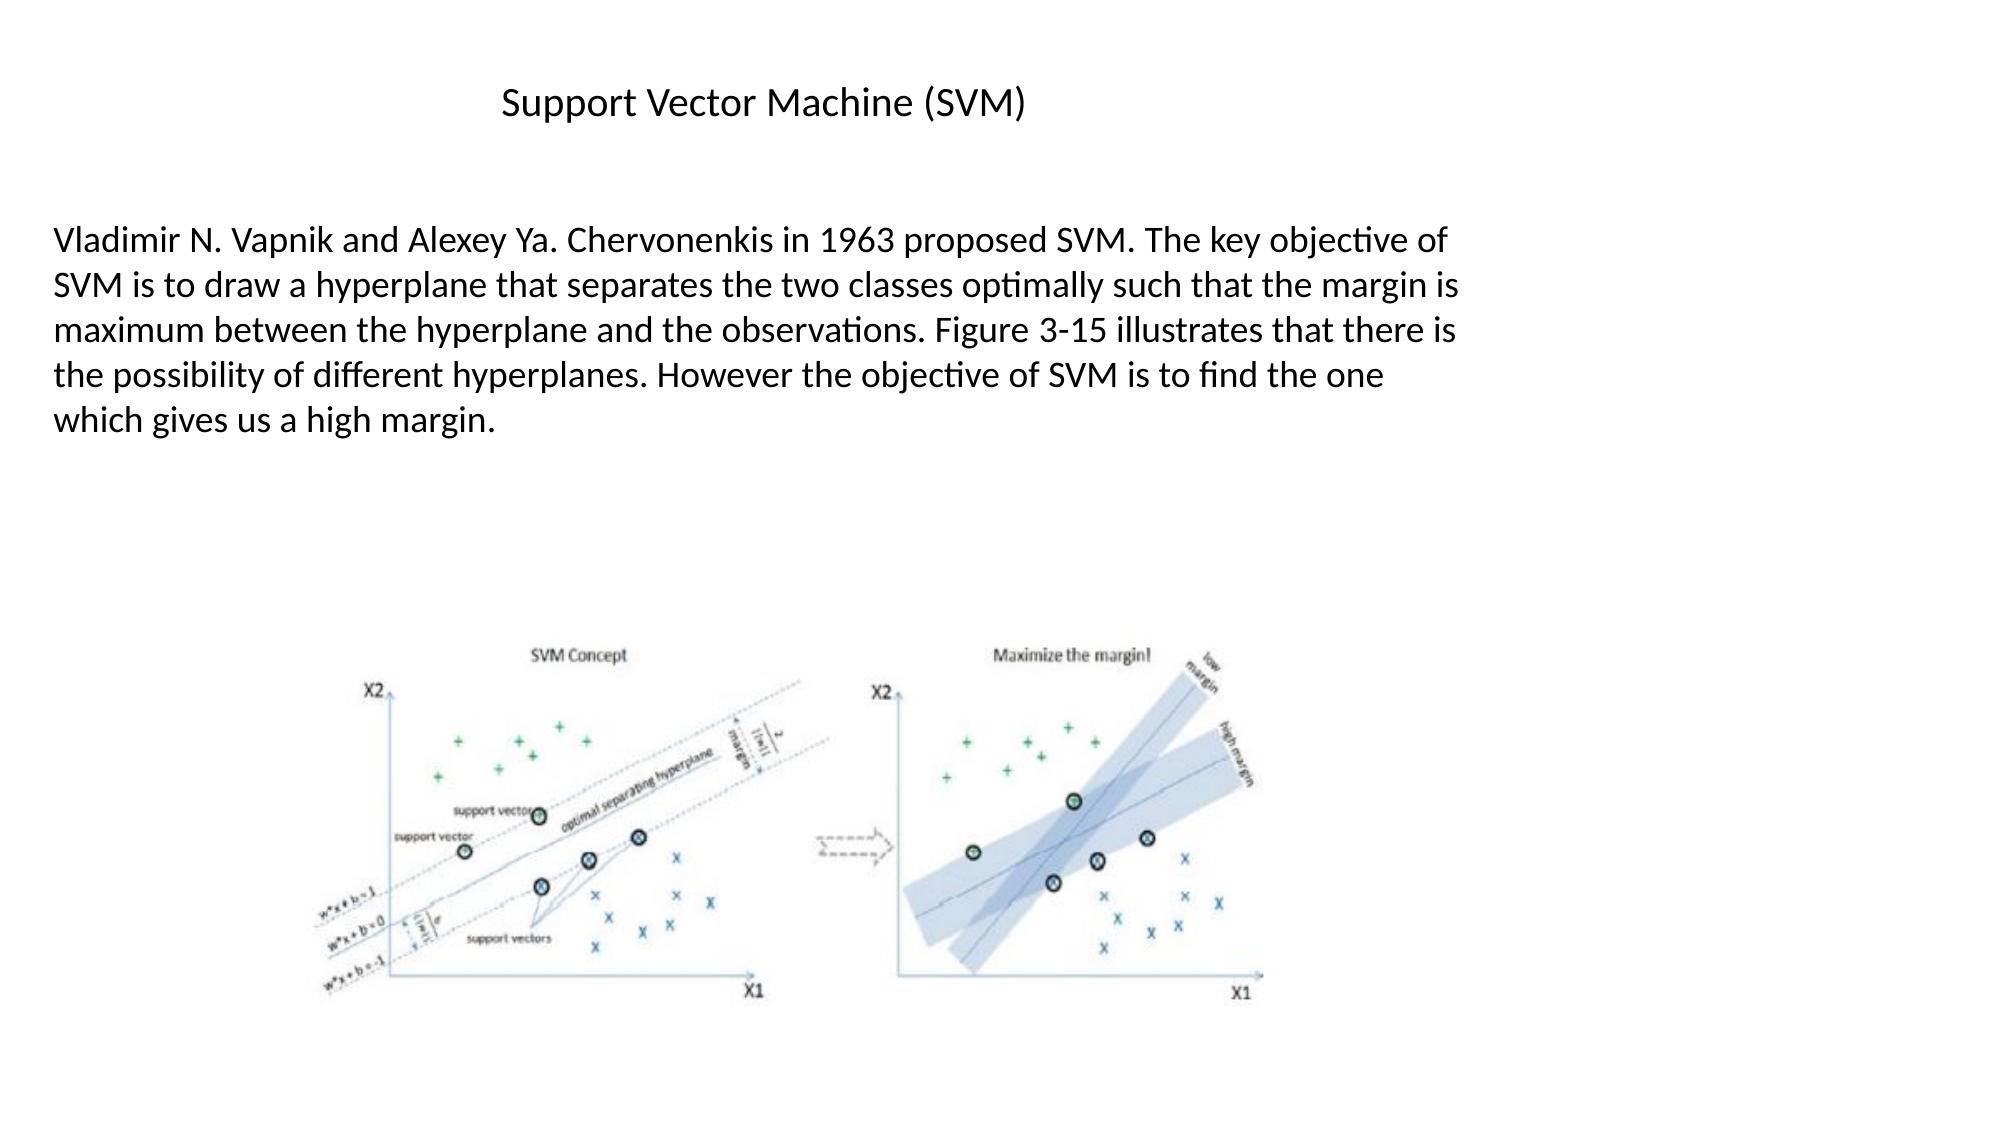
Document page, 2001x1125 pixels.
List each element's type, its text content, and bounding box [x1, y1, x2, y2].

picture [240, 605, 1365, 1023]
text_box Support Vector Machine (SVM) Vladimir N. Vapnik and Alexey Ya. Chervonenkis in 1963 proposed SVM. The key objective of SVM is to draw a hyperplane that separates the two classes optimally such that the margin is maximum between the hyperplane and the observations. Figure 3-15 illustrates that there is the possibility of different hyperplanes. However the objective of SVM is to find the one which gives us a high margin. [38, 67, 1500, 448]
